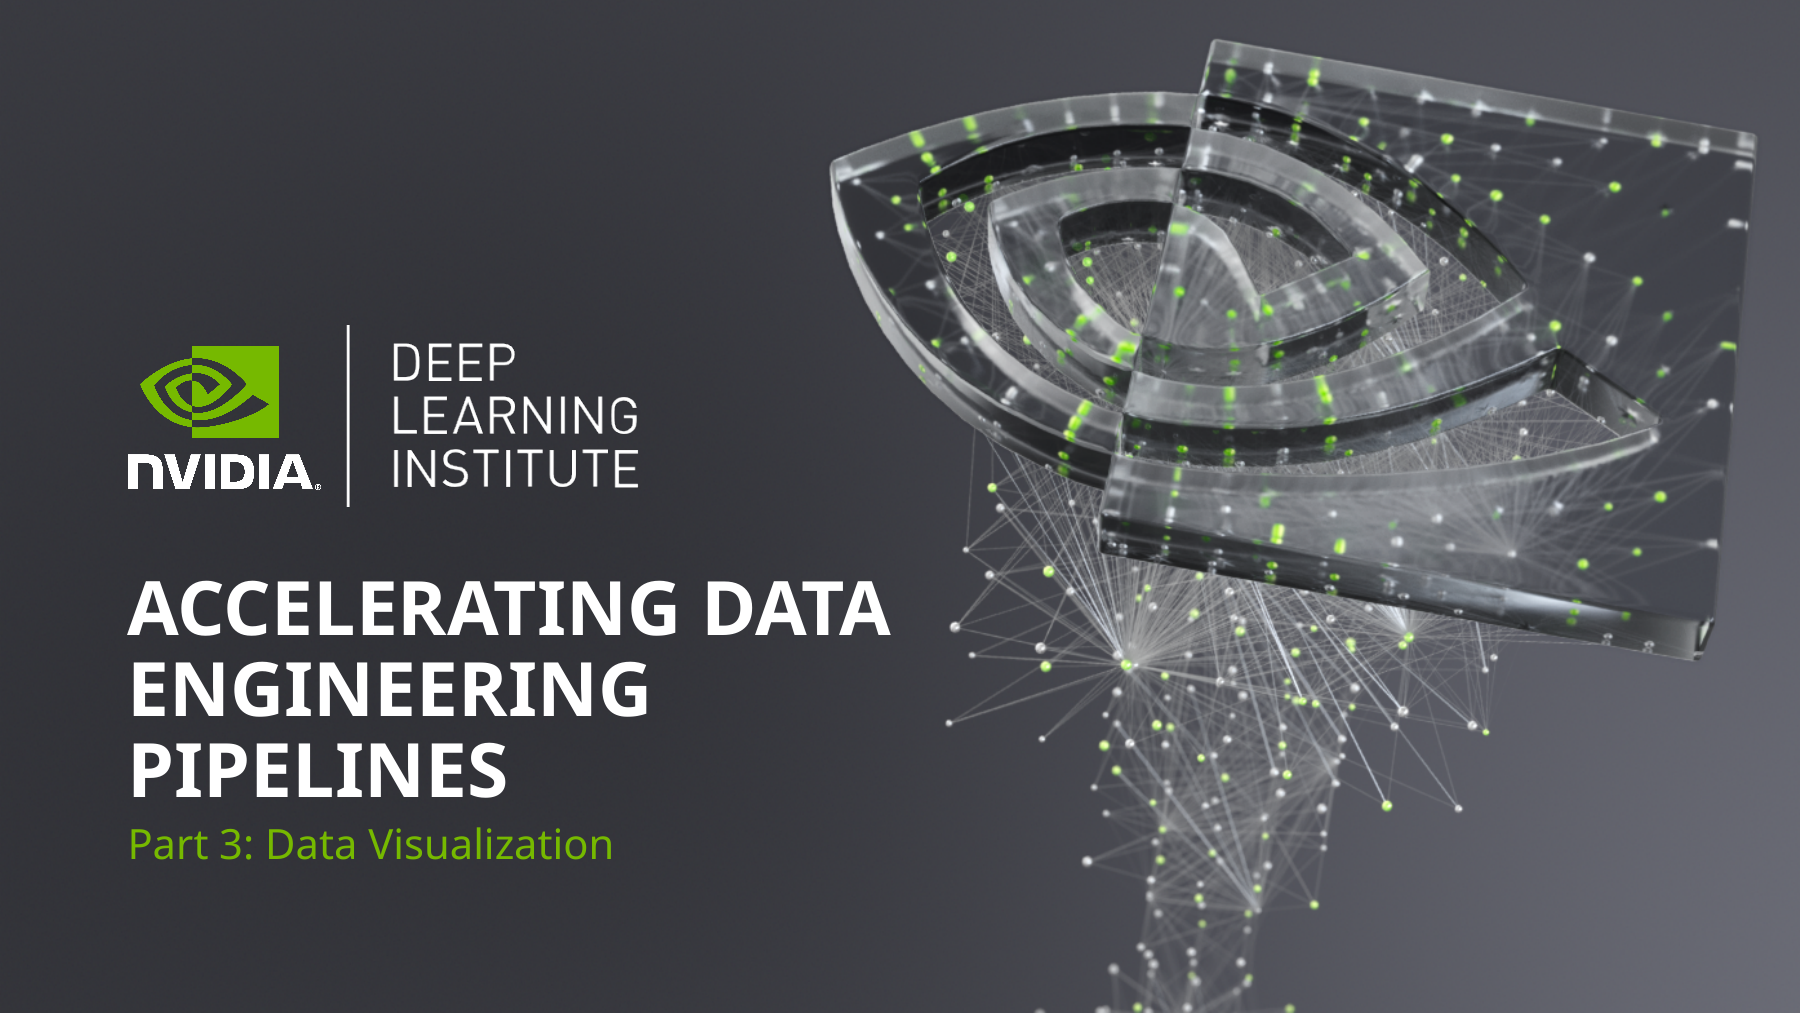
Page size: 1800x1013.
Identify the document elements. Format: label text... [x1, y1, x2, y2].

subtitle Part 3: Data Visualization [112, 822, 1067, 864]
picture [0, 0, 1800, 1013]
title Accelerating data Engineering Pipelines [112, 603, 1067, 822]
